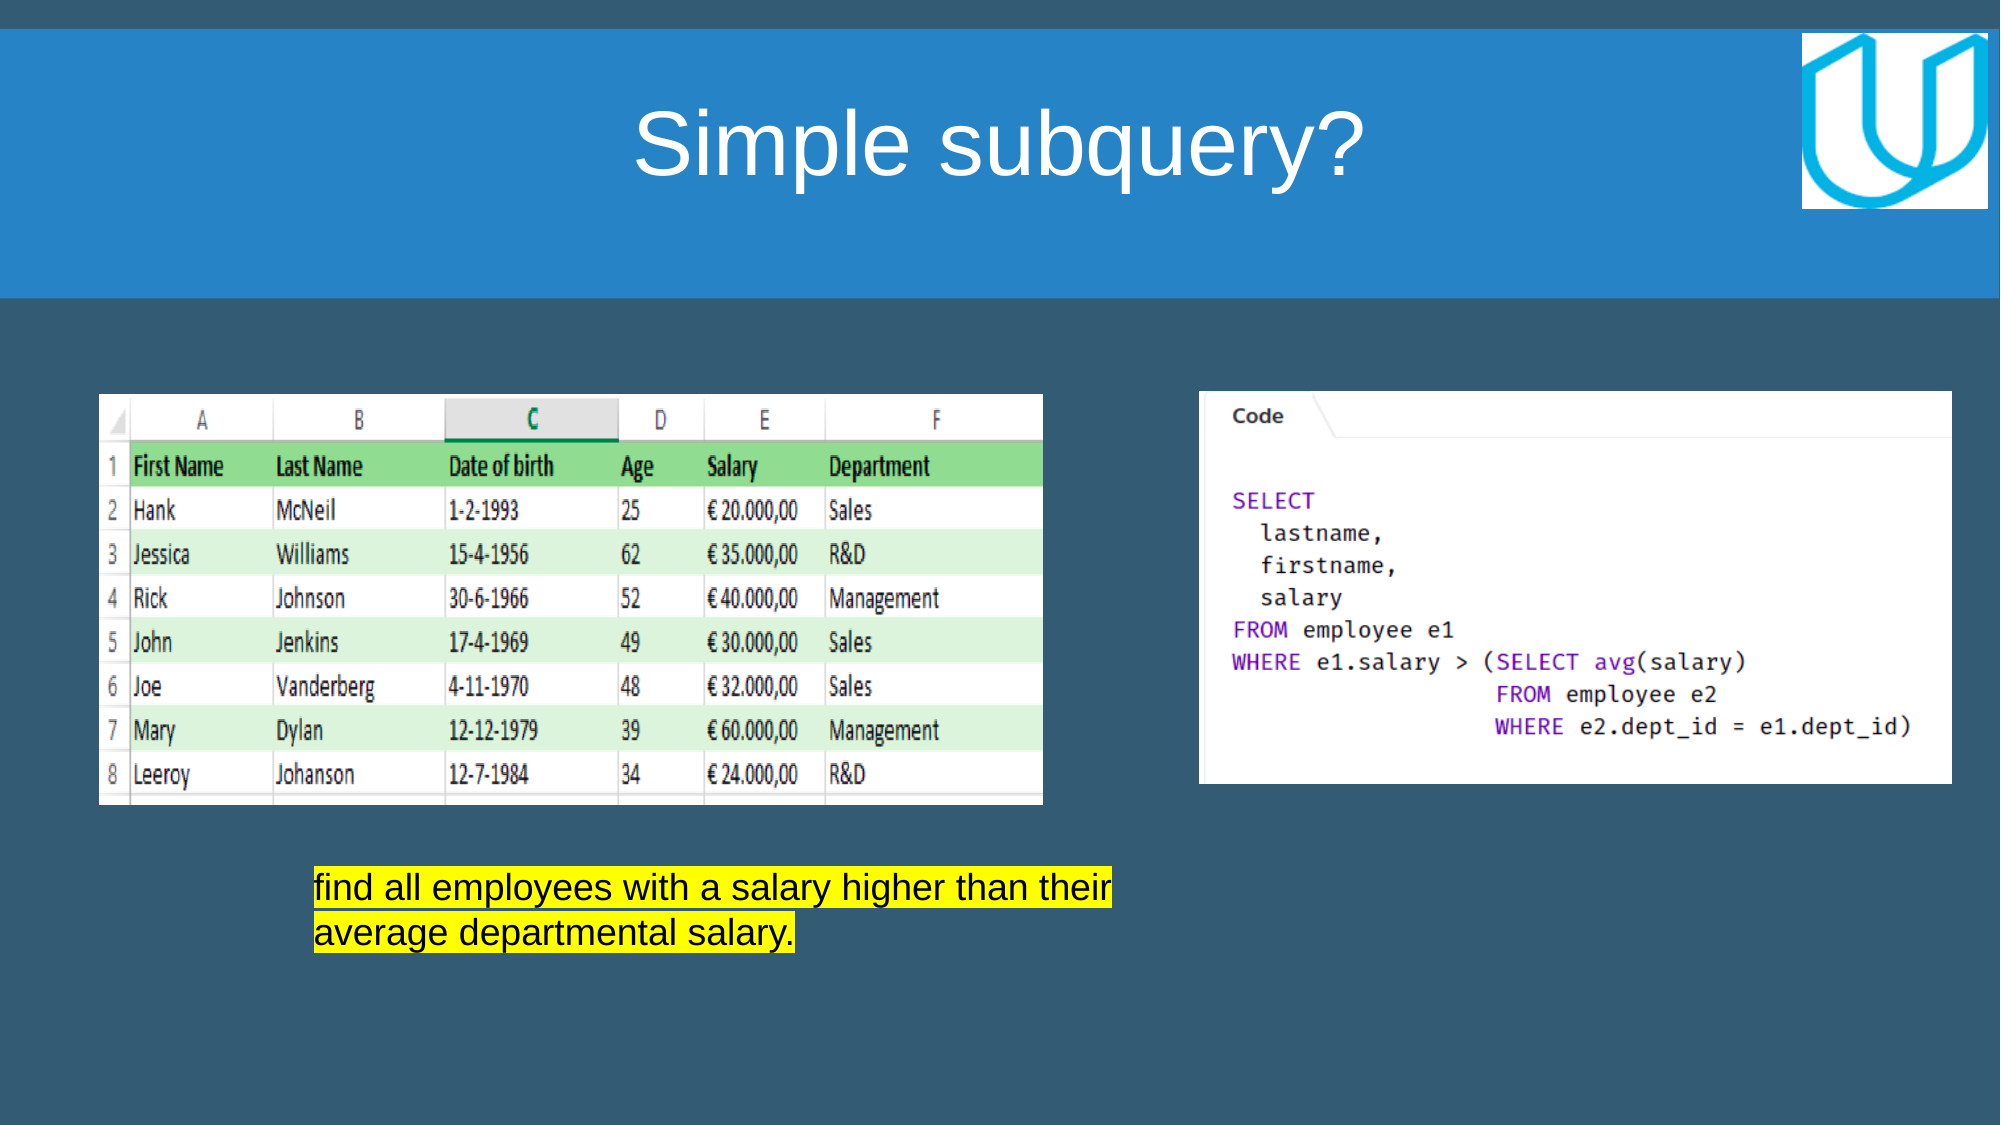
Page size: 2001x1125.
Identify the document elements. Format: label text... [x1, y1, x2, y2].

text_box find all employees with a salary higher than their average departmental salary. [298, 855, 1127, 955]
picture [1932, 48, 1973, 166]
picture [1900, 175, 1911, 189]
picture [1900, 124, 1988, 209]
picture [99, 394, 1044, 805]
picture [1802, 33, 1988, 167]
picture [1198, 390, 1953, 784]
text_box Simple subquery? [99, 44, 1900, 233]
